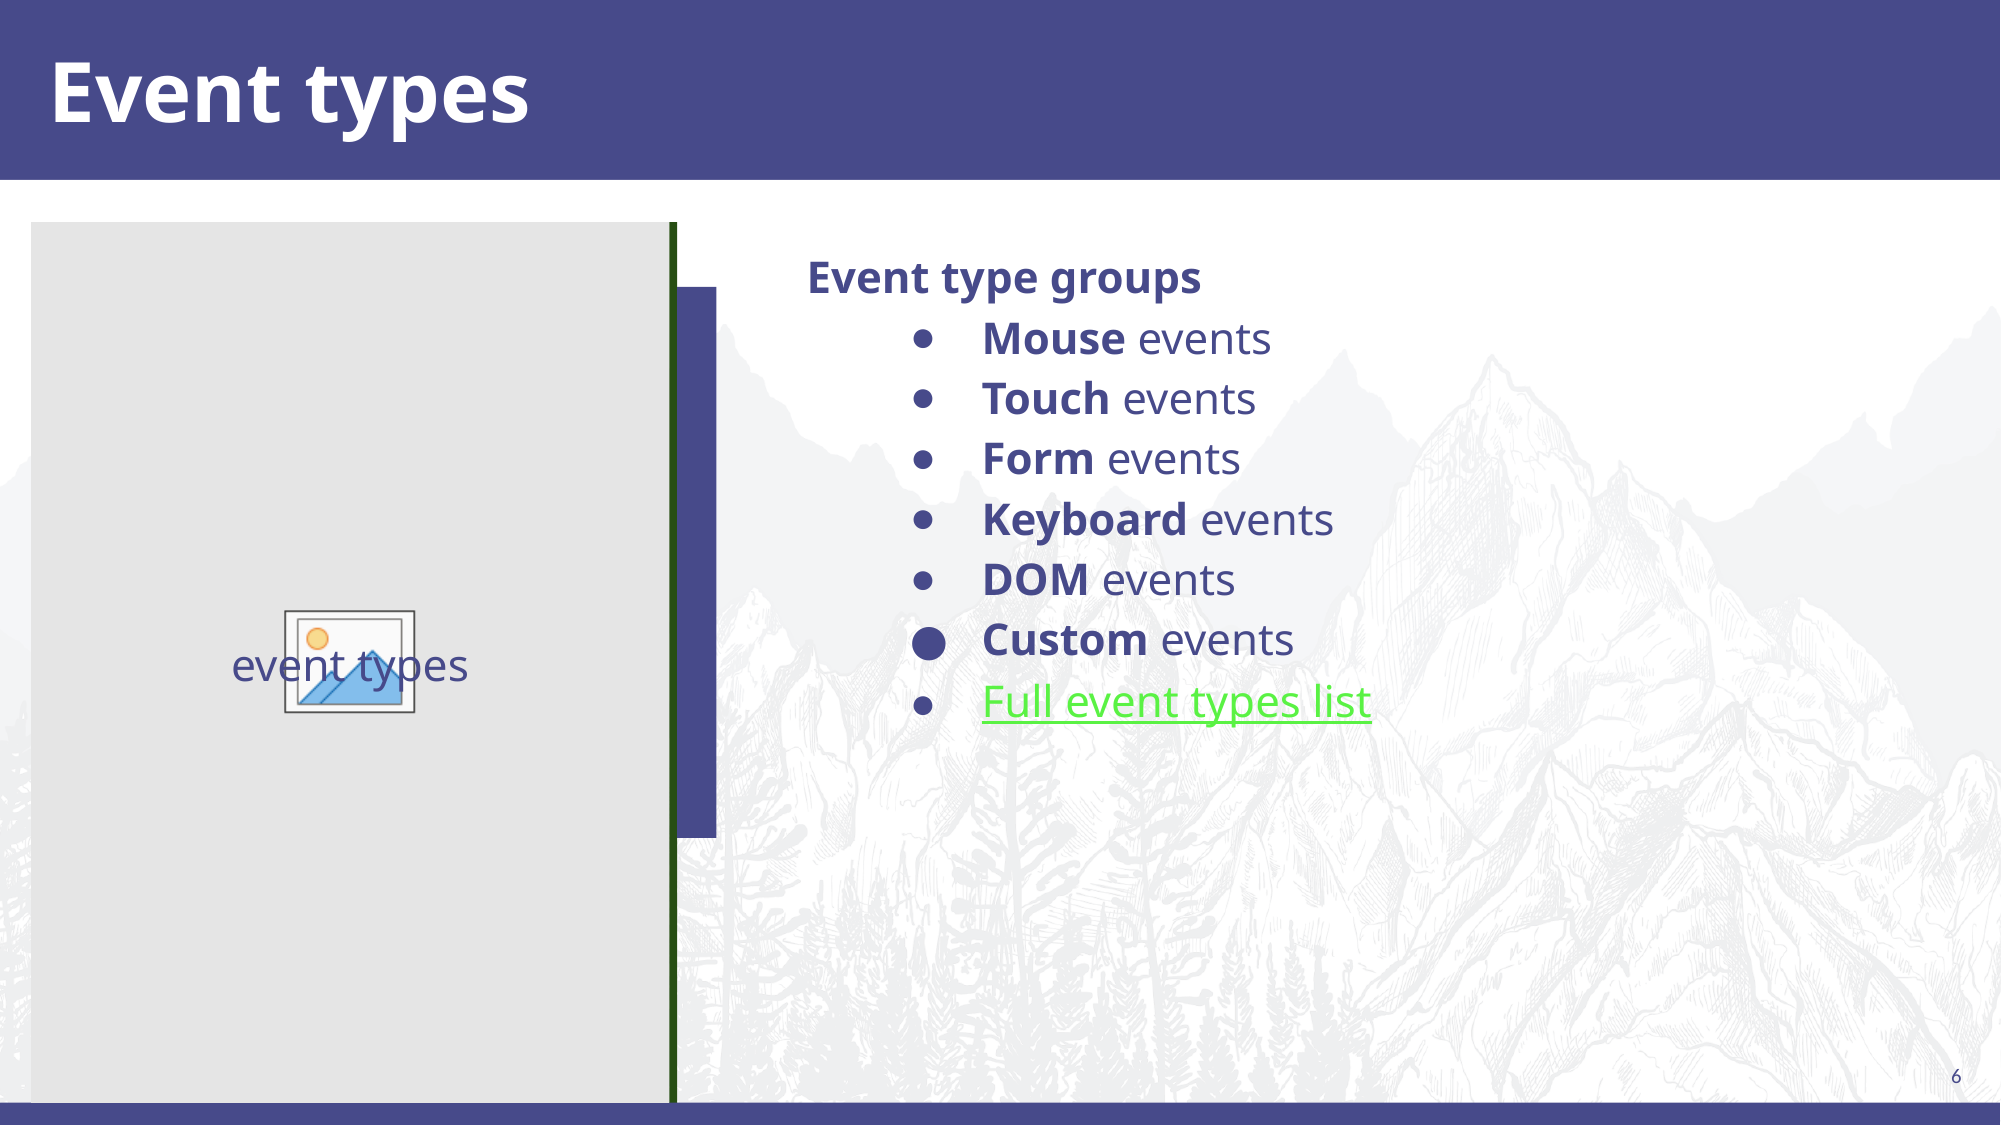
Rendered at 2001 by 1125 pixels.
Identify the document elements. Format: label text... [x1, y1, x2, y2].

title Event types [31, 16, 1591, 162]
list Event type groups Mouse events Touch events Form events Keyboard events DOM events Custom events Full event types list [786, 222, 1968, 1047]
slide_number 6 [1897, 1049, 1968, 1101]
picture [30, 222, 670, 1103]
